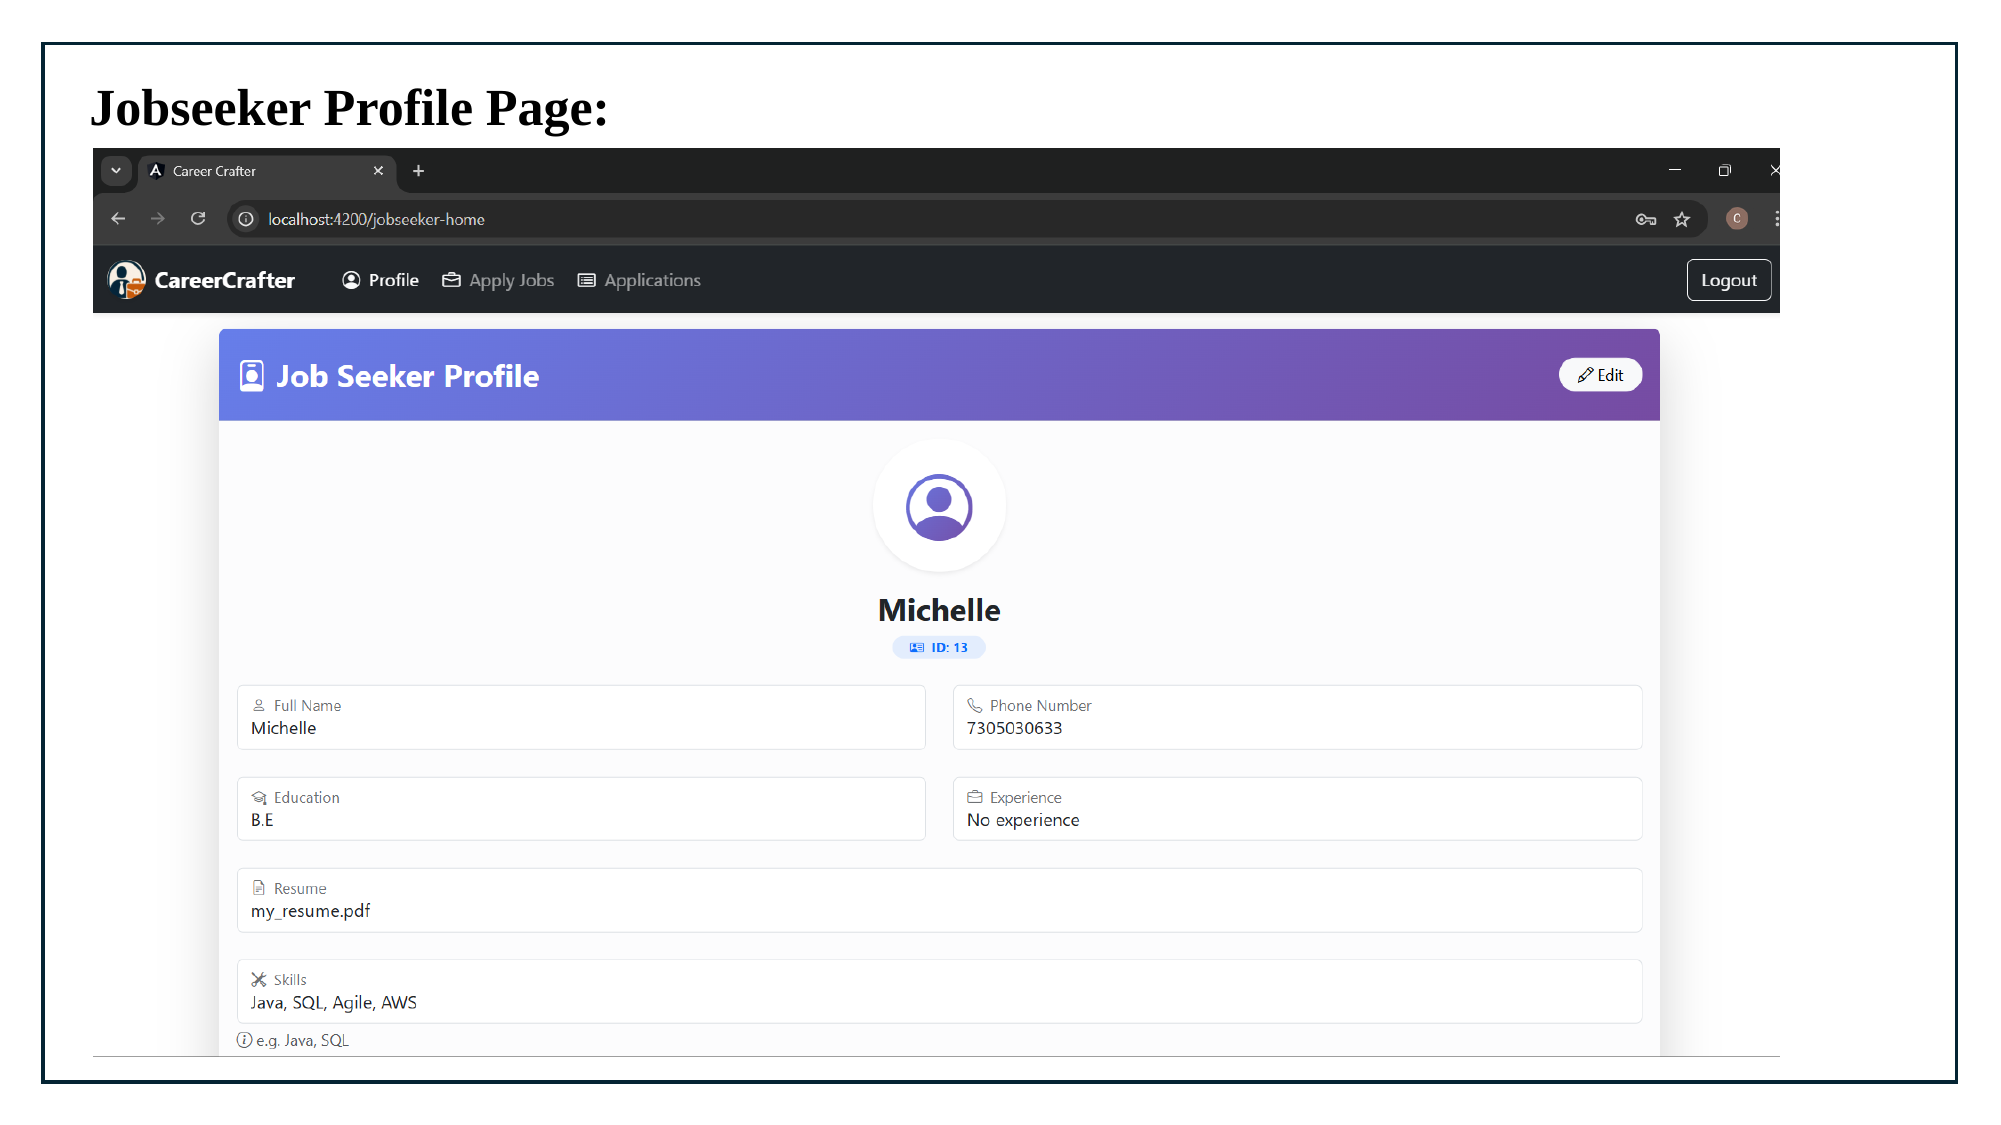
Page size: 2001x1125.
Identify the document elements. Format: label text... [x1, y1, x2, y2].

text_box Jobseeker Profile Page: [74, 66, 1045, 144]
text_box [42, 43, 1957, 1082]
picture [93, 147, 1781, 1057]
